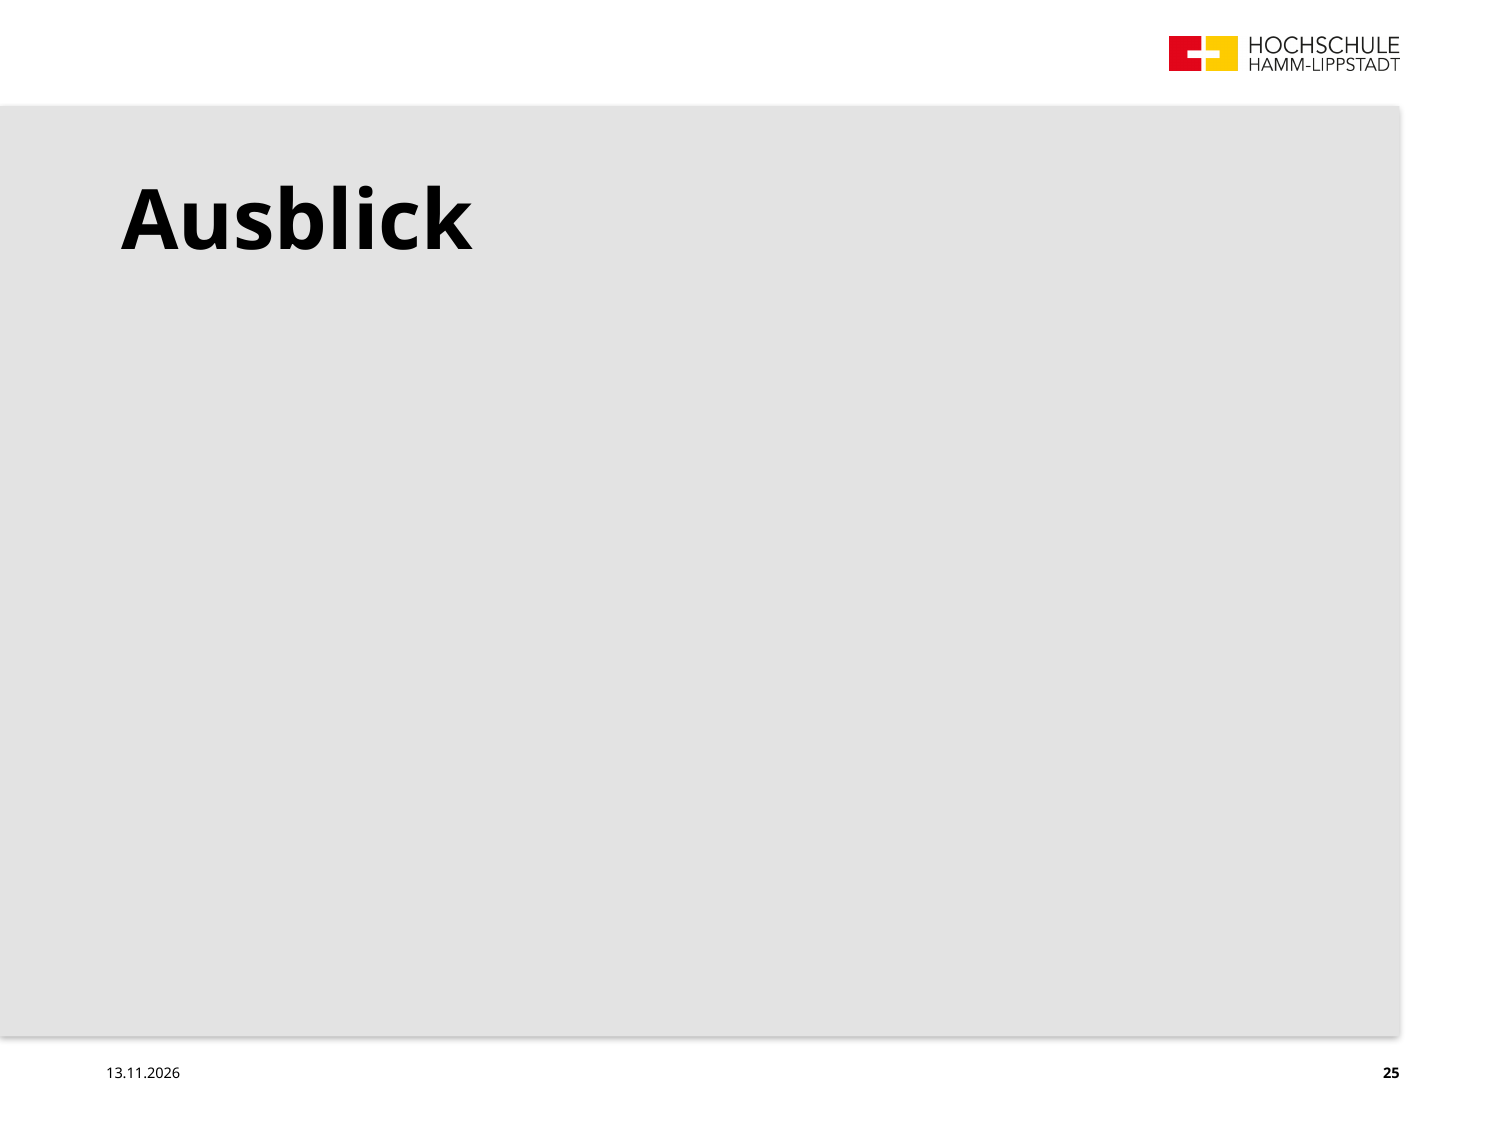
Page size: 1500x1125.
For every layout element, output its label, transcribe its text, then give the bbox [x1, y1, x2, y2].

title Ausblick [106, 122, 1366, 310]
slide_number 25 [1049, 1065, 1400, 1084]
picture [1169, 36, 1400, 71]
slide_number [106, 1065, 457, 1084]
